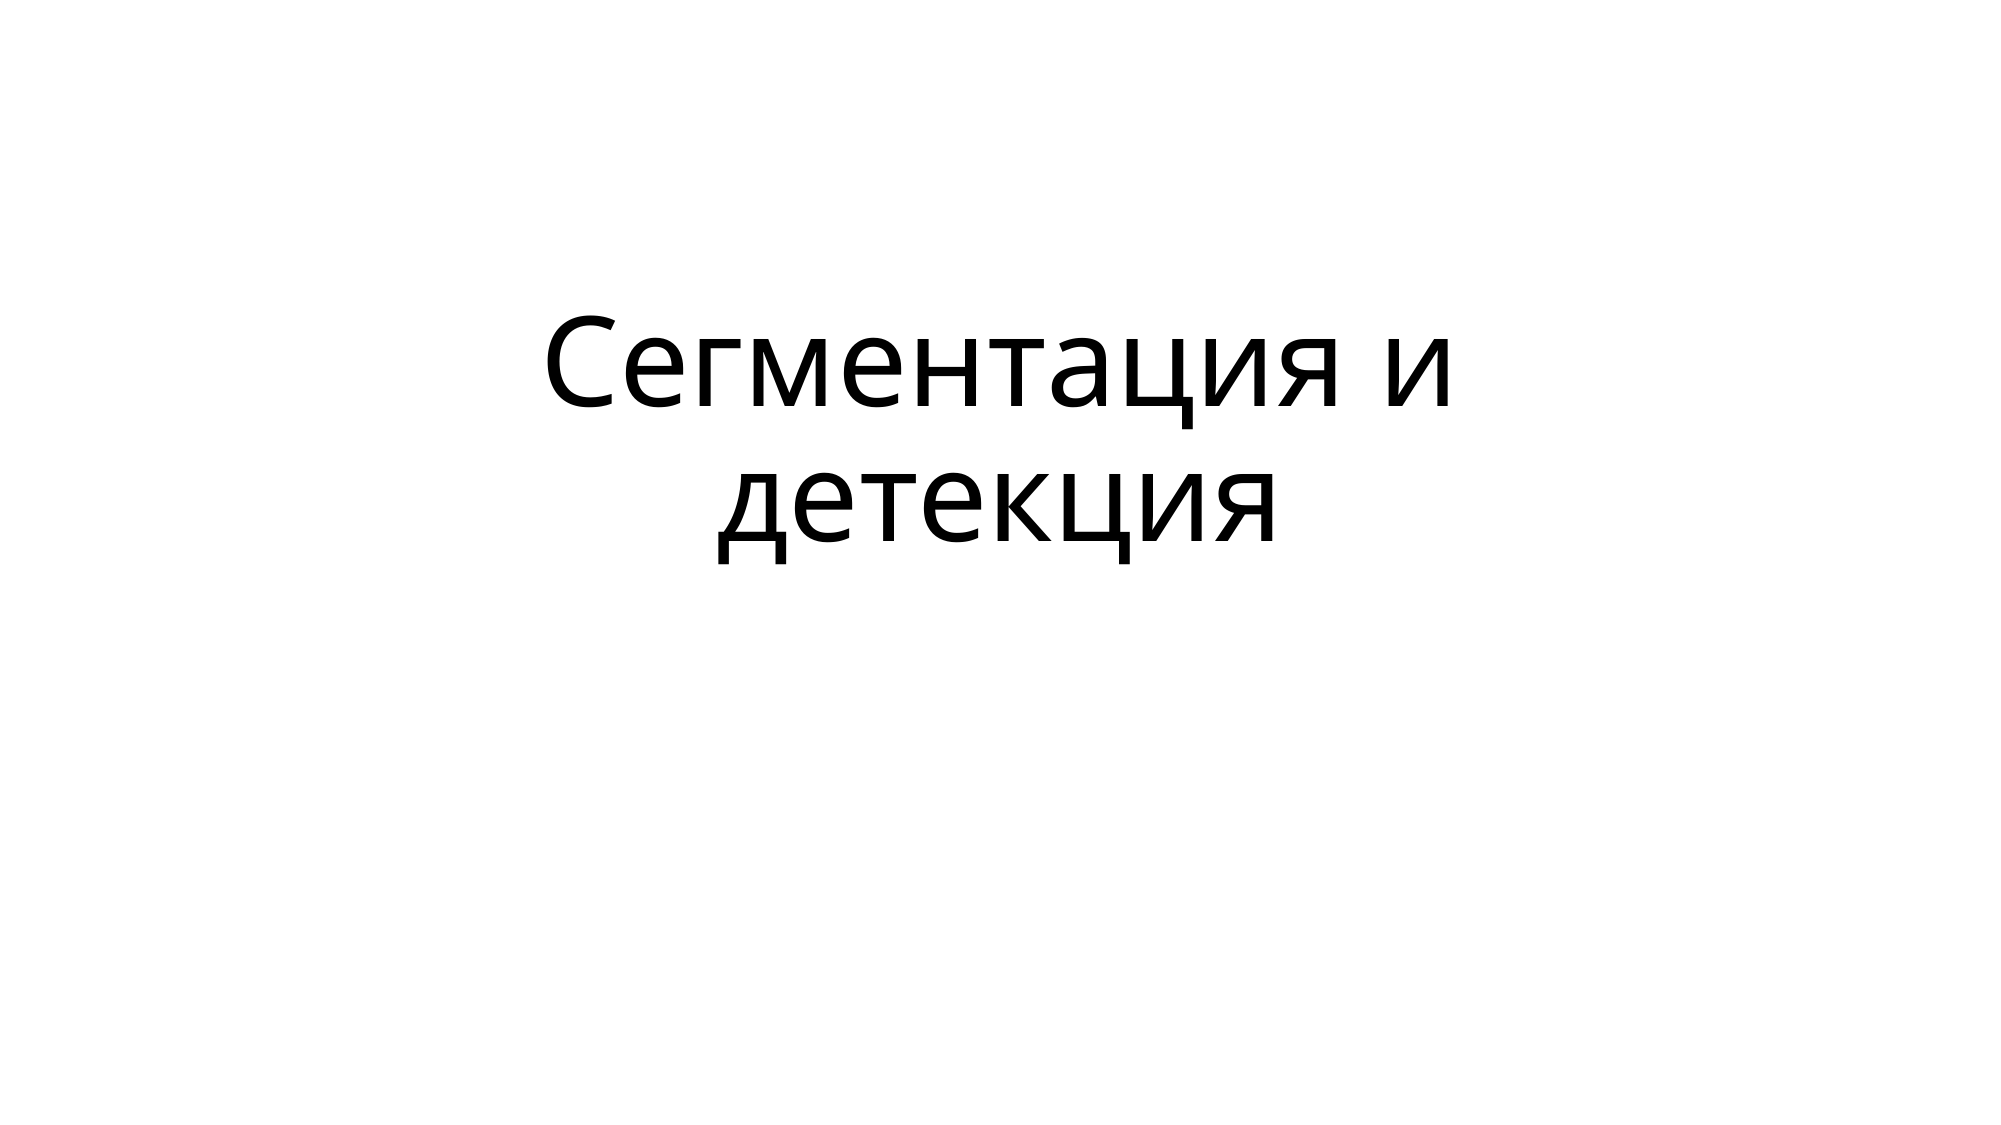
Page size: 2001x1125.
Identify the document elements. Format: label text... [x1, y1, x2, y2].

title Сегментация и детекция [249, 184, 1750, 576]
